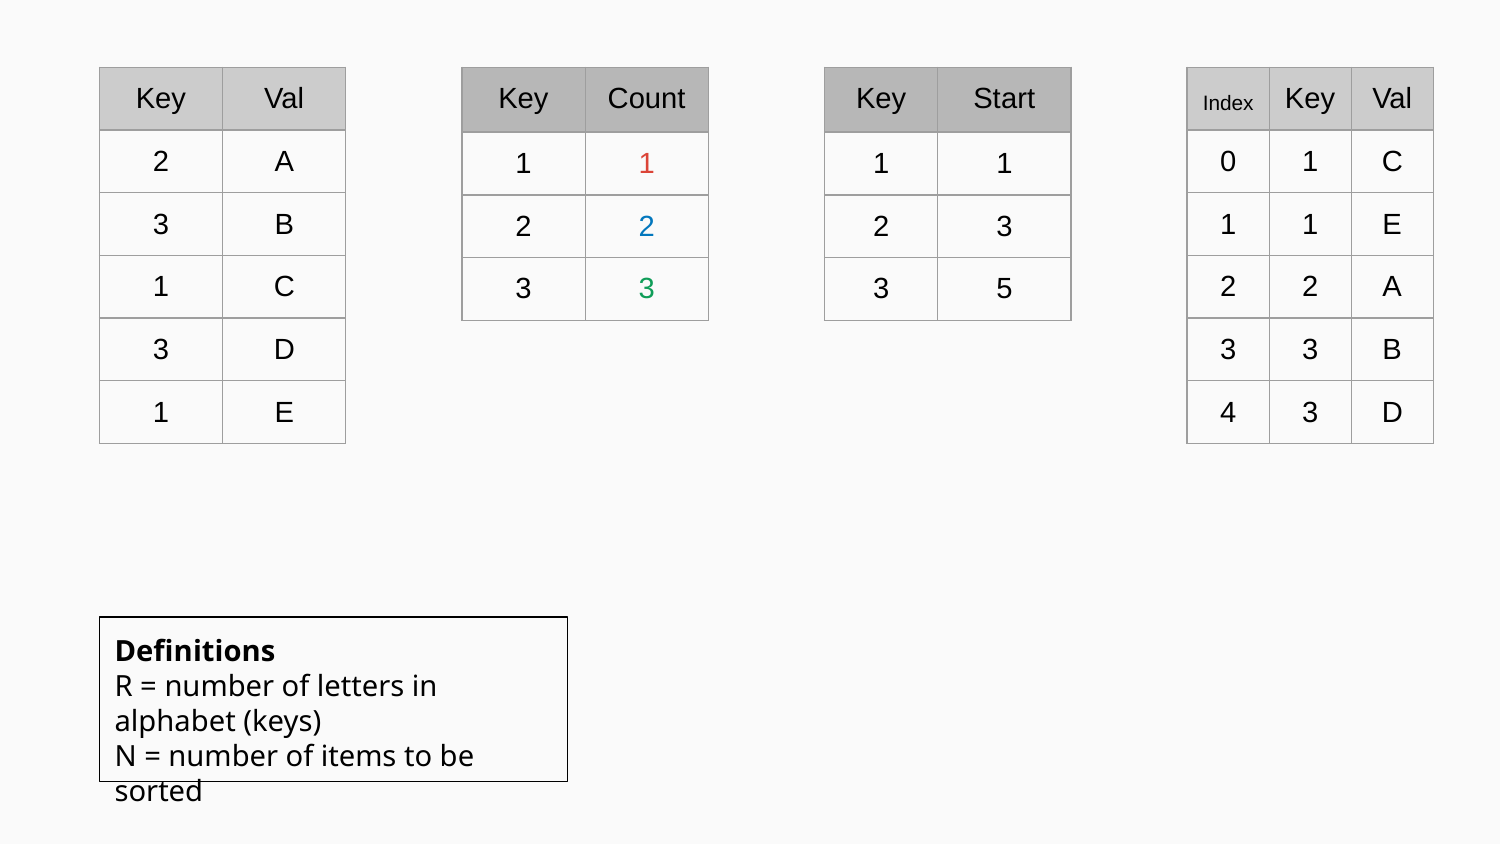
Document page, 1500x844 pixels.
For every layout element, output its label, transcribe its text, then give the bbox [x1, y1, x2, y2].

table_cell 2 [825, 196, 937, 257]
table_header Key [100, 68, 222, 129]
text_box Definitions R = number of letters in alphabet (keys) N = number of items to be sorted [99, 617, 568, 782]
table_cell 1 [825, 133, 937, 194]
table_cell 3 [1270, 319, 1351, 380]
table_header Key [1270, 68, 1351, 129]
table_header Val [223, 68, 345, 129]
table_cell 1 [1188, 193, 1269, 255]
table_cell E [223, 381, 345, 443]
table_cell 1 [1270, 193, 1351, 255]
table_header Key [825, 68, 937, 131]
table_cell A [223, 131, 345, 192]
table_cell 4 [1188, 381, 1269, 443]
table_cell 1 [586, 133, 708, 194]
table_cell B [223, 193, 345, 255]
table_cell 3 [825, 258, 937, 320]
table_cell 3 [586, 258, 708, 320]
table_cell 1 [938, 133, 1070, 194]
table_cell 2 [1188, 256, 1269, 317]
table_cell 2 [100, 131, 222, 192]
table_cell 1 [1270, 131, 1351, 192]
table_cell B [1352, 319, 1433, 380]
table_cell 1 [100, 256, 222, 317]
table_cell 3 [1188, 319, 1269, 380]
table_cell 3 [1270, 381, 1351, 443]
table_cell 3 [100, 193, 222, 255]
table_cell C [1352, 131, 1433, 192]
table_cell 3 [463, 258, 585, 320]
table_header Index [1188, 68, 1269, 129]
table_cell A [1352, 256, 1433, 317]
table_header Key [463, 68, 585, 131]
table_header Val [1352, 68, 1433, 129]
table_cell 5 [938, 258, 1070, 320]
table_cell 3 [100, 319, 222, 380]
table_cell D [223, 319, 345, 380]
table_cell D [1352, 381, 1433, 443]
table_header Count [586, 68, 708, 131]
table_cell 1 [463, 133, 585, 194]
table_cell 2 [586, 196, 708, 257]
table_cell 2 [1270, 256, 1351, 317]
table_cell E [1352, 193, 1433, 255]
table_cell 3 [938, 196, 1070, 257]
table_header Start [938, 68, 1070, 131]
table_cell 0 [1188, 131, 1269, 192]
table_cell 1 [100, 381, 222, 443]
table_cell C [223, 256, 345, 317]
table_cell 2 [463, 196, 585, 257]
